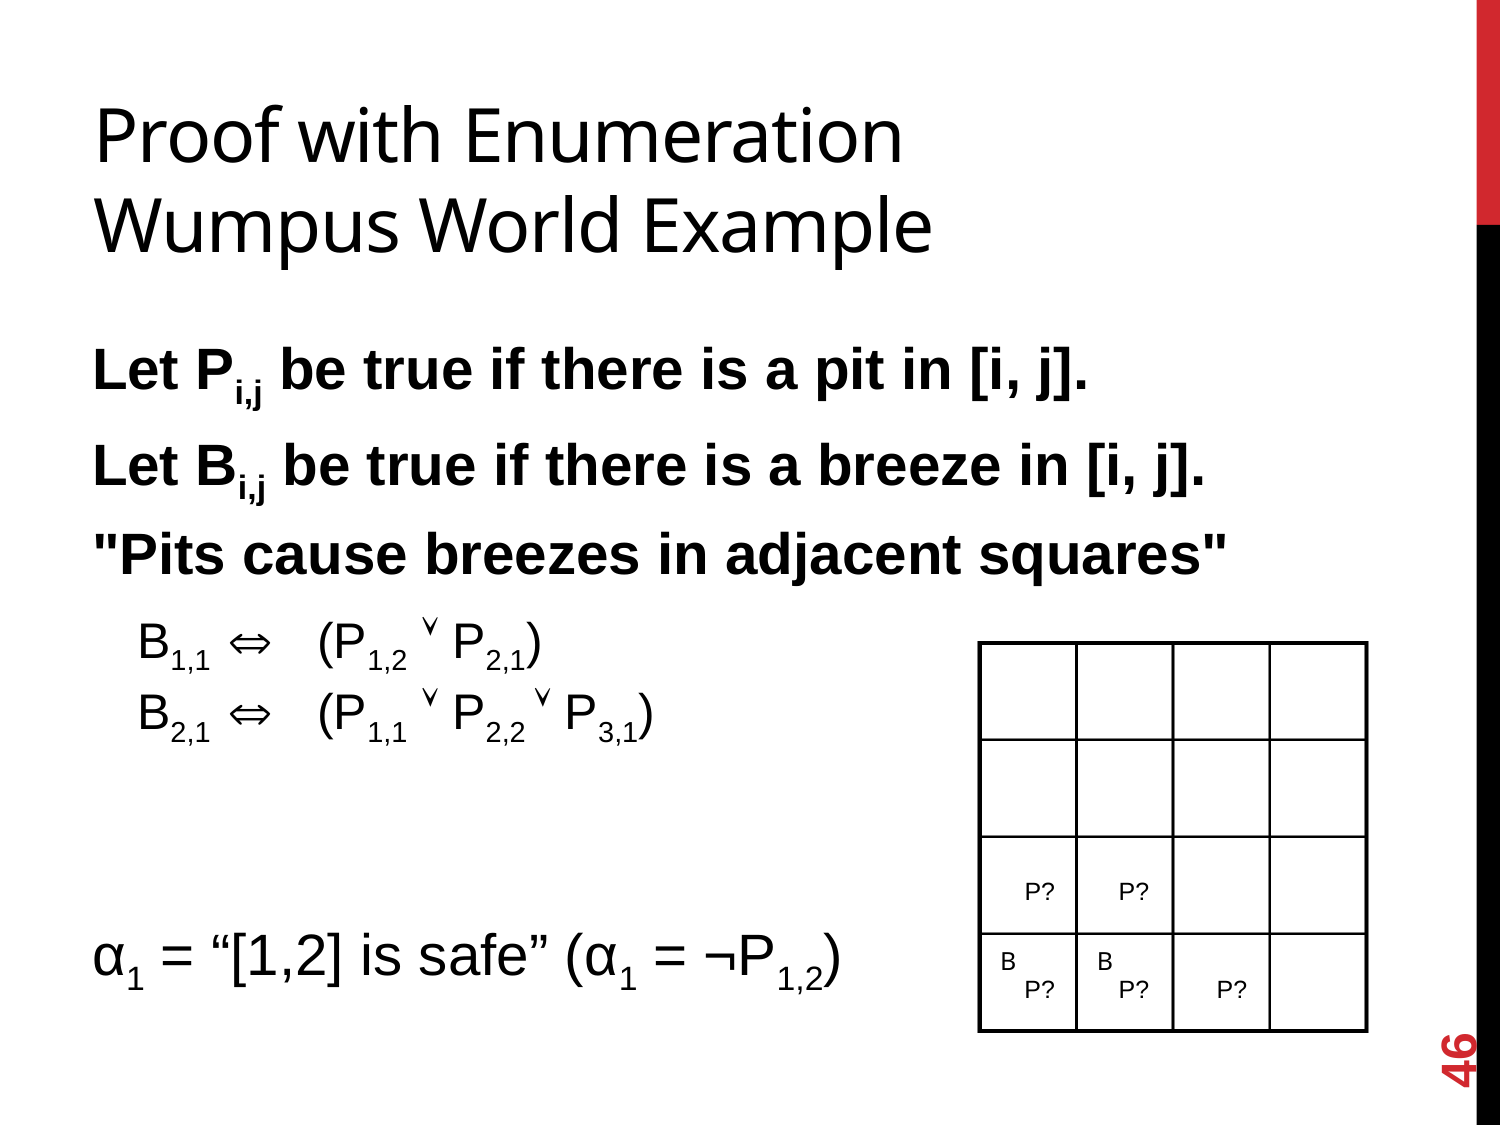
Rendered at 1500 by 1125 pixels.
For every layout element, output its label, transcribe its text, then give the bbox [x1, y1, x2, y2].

title Proof with Enumeration Wumpus World Example [78, 62, 1217, 275]
list Let Pi,j be true if there is a pit in [i, j]. Let Bi,j be true if there is a breeze in [i, j]. "Pits cause breezes in adjacent squares" B1,1  (P1,2  P2,1) B2,1  (P1,1  P2,2  P3,1) α1 = “[1,2] is safe” (α1 = ¬P1,2) [77, 324, 1295, 1063]
text_box 46 [1418, 887, 1479, 1104]
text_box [974, 636, 1370, 1035]
